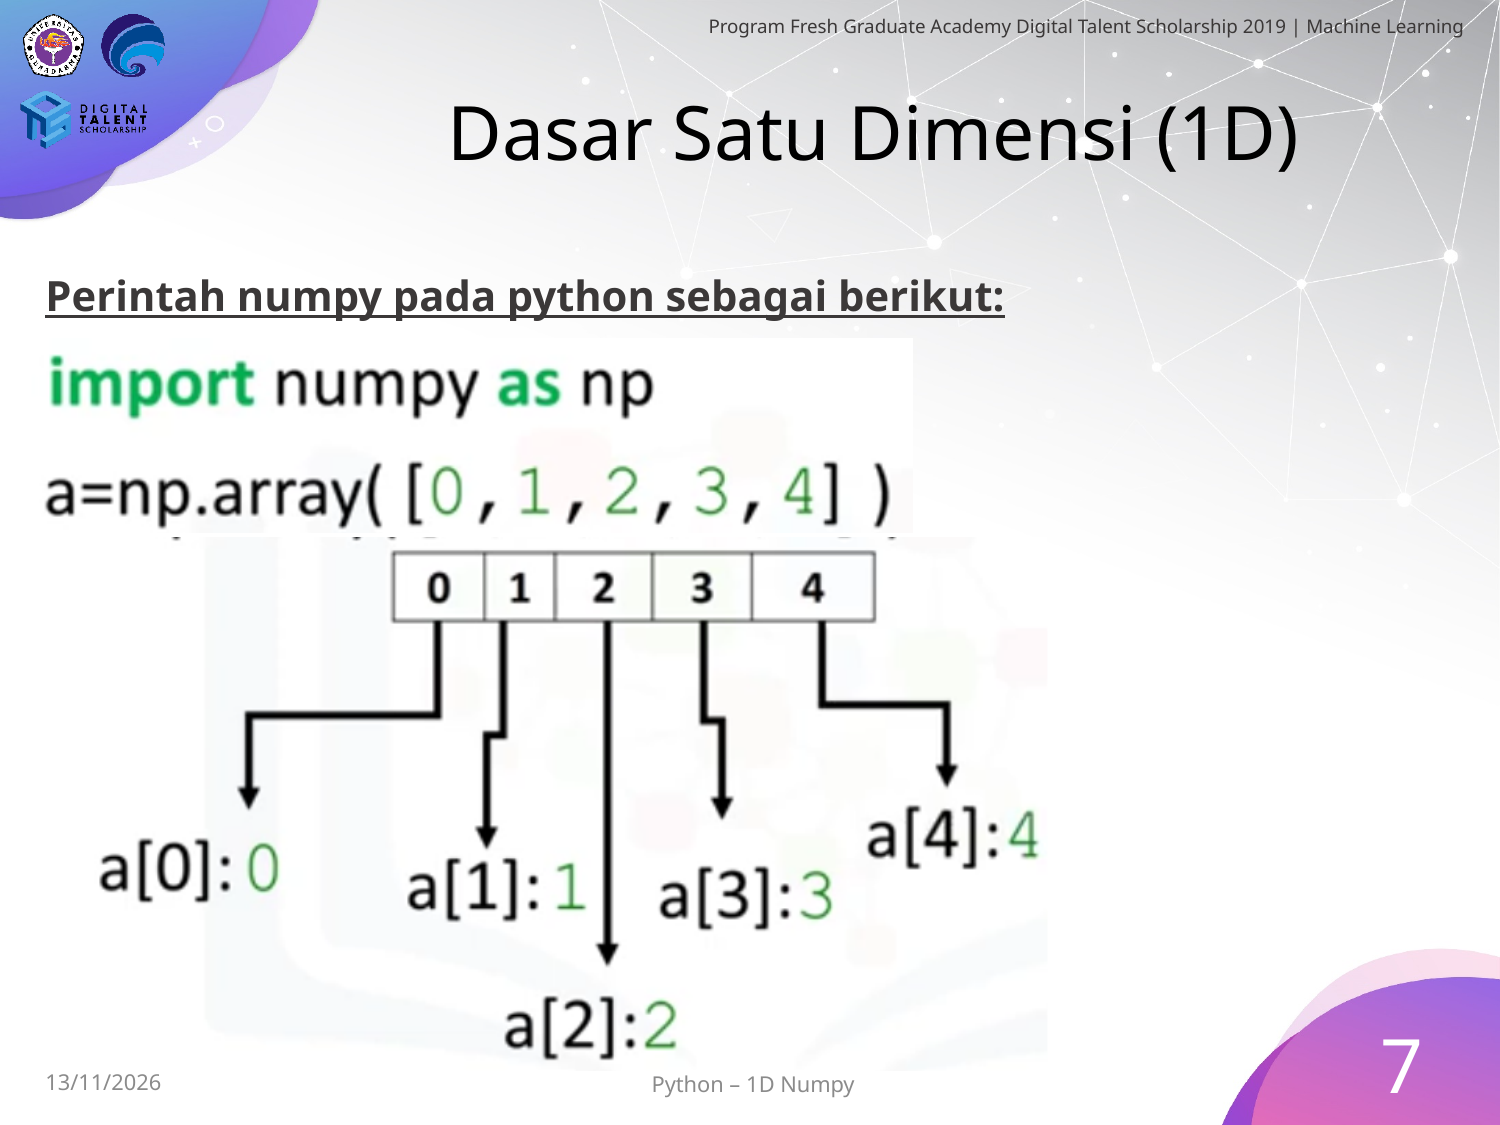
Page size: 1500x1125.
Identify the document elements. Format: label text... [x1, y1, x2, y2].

list Perintah numpy pada python sebagai berikut: [30, 238, 1477, 352]
picture [0, 0, 1500, 1125]
footer Python – 1D Numpy [386, 1053, 1121, 1114]
title Dasar Satu Dimensi (1D) [271, 66, 1477, 207]
slide_number 7 [1327, 1025, 1477, 1115]
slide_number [30, 1053, 272, 1114]
